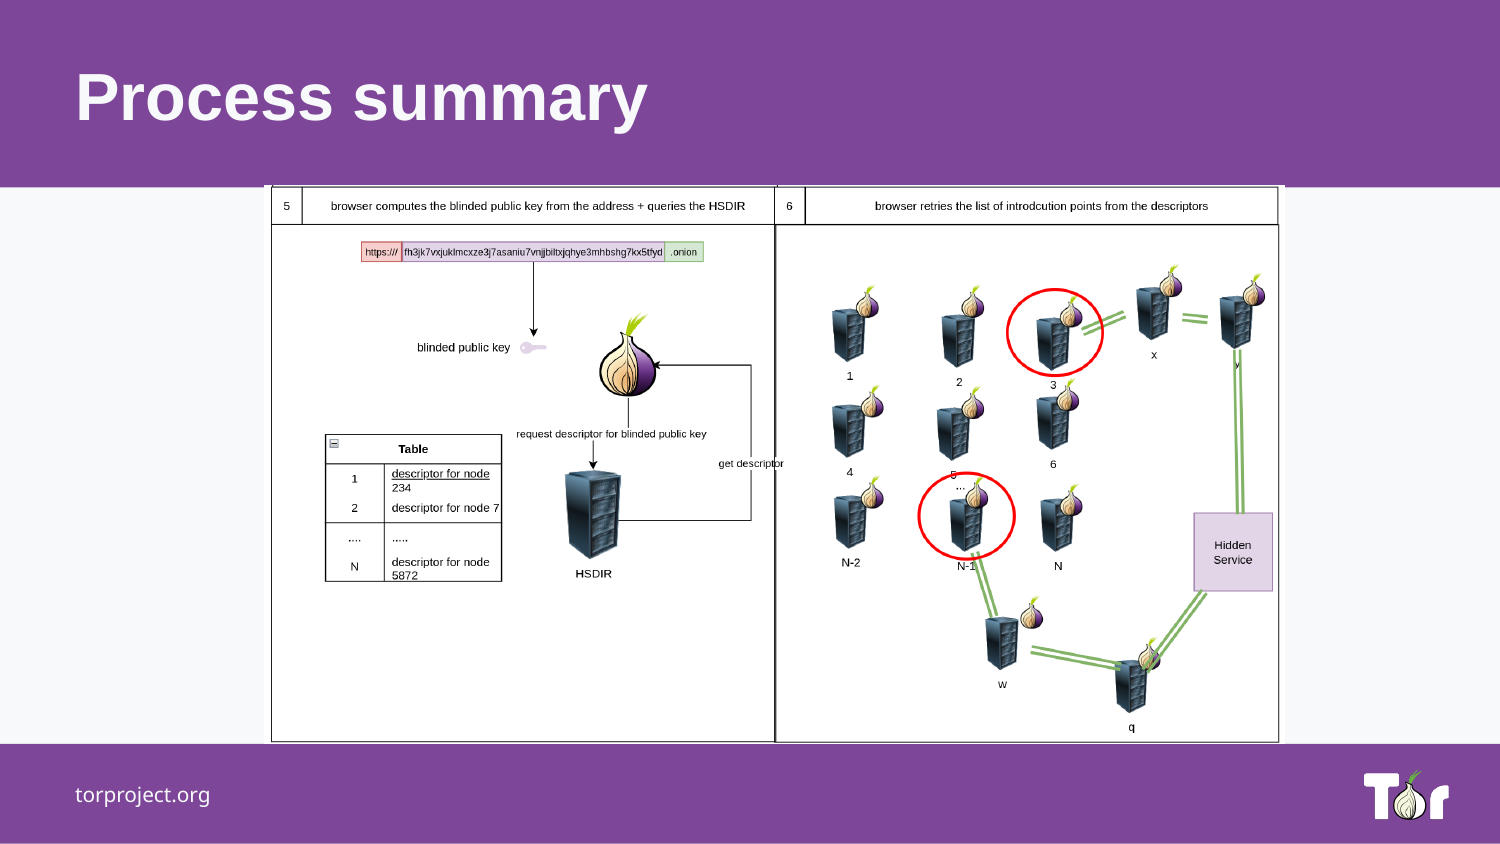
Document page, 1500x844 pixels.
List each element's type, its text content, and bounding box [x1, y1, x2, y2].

text_box Process summary [74, 46, 1436, 141]
picture [1364, 768, 1449, 820]
picture [263, 185, 1285, 745]
